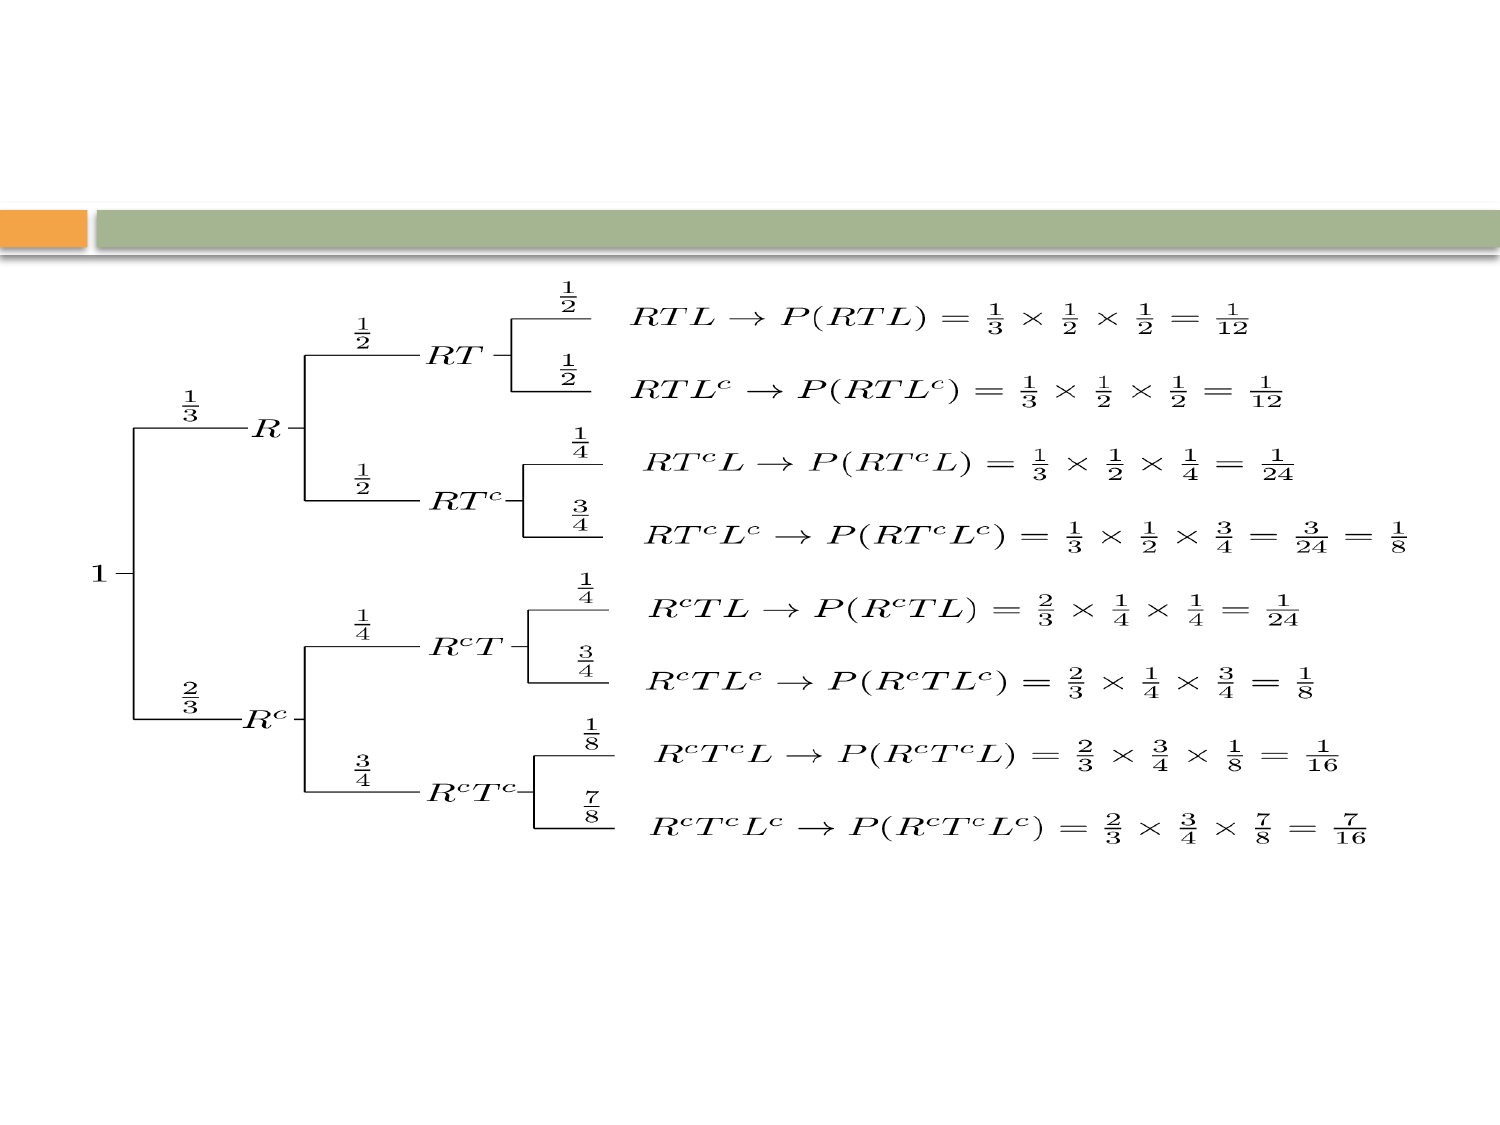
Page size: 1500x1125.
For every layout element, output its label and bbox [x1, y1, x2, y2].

list [74, 273, 1426, 852]
